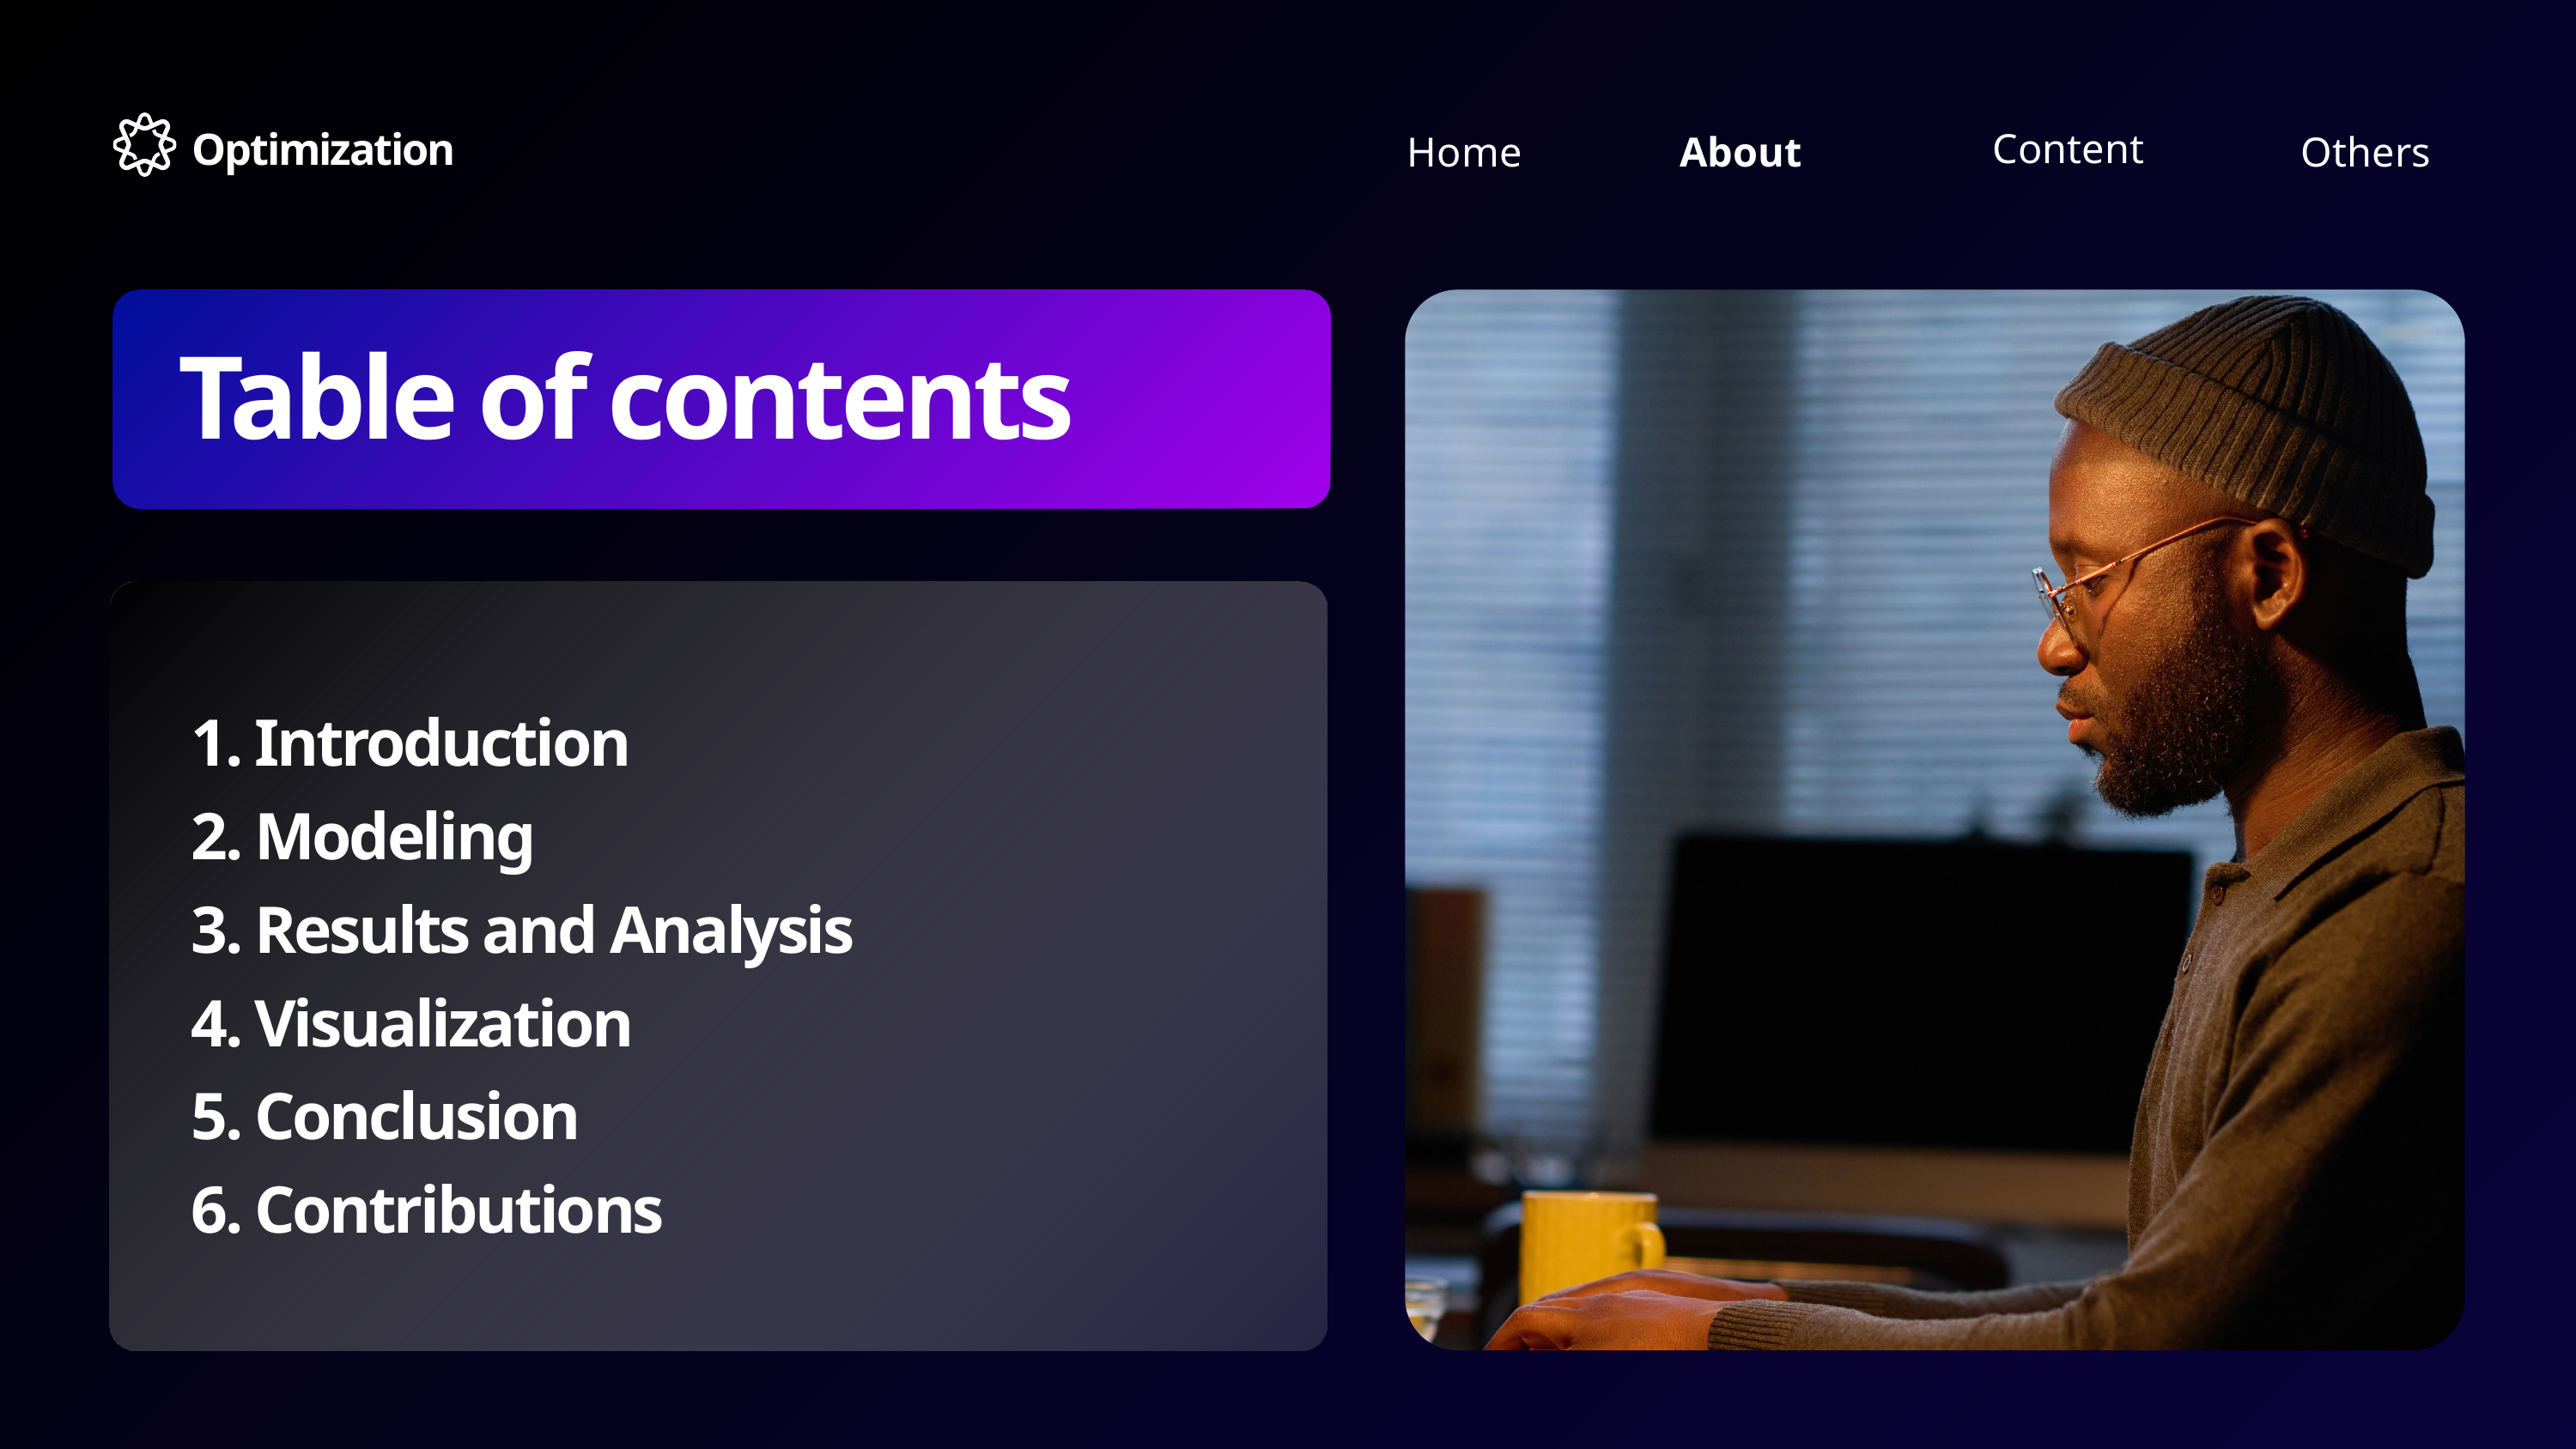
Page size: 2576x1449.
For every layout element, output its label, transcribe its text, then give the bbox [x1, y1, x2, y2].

text_box Optimization [191, 113, 571, 174]
text_box Content [1933, 115, 2204, 173]
text_box Others [2117, 118, 2432, 175]
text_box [1405, 289, 2465, 1351]
text_box About [1607, 118, 1876, 176]
text_box [112, 112, 177, 177]
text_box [112, 289, 1331, 509]
text_box Home [1287, 118, 1522, 175]
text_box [109, 581, 1327, 1351]
